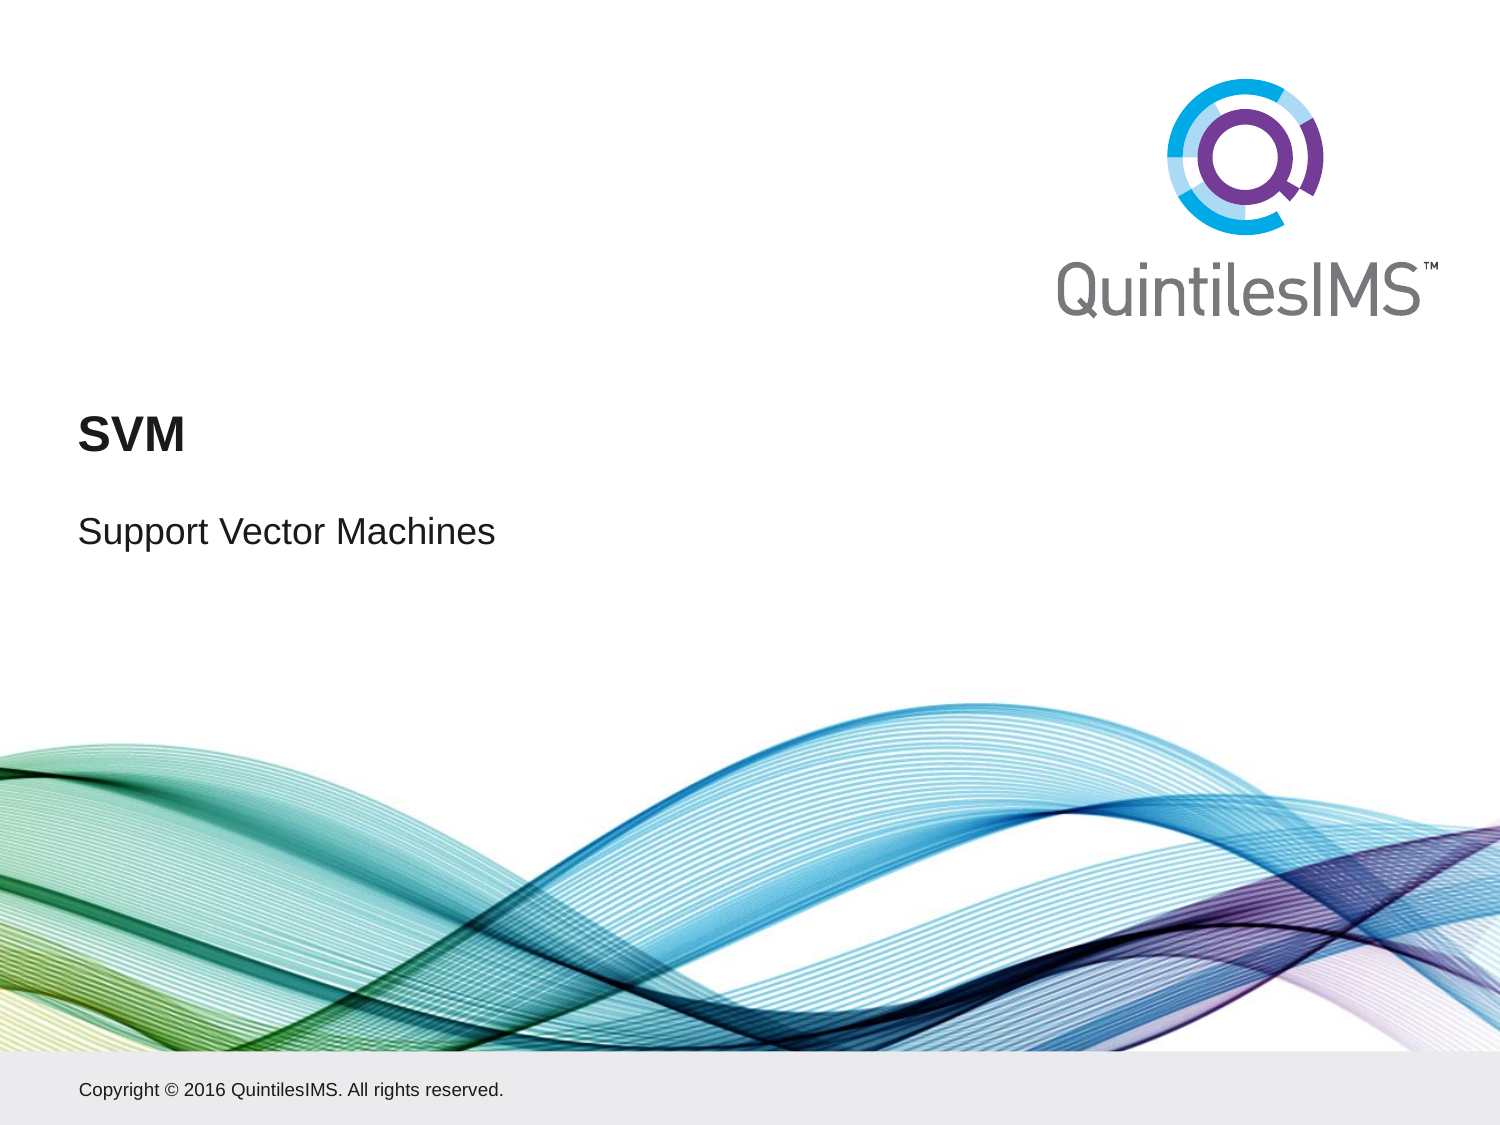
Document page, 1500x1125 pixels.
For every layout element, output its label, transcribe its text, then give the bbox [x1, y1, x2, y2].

subtitle Support Vector Machines [63, 499, 745, 561]
title SVM [63, 321, 1433, 469]
picture [0, 687, 1500, 1051]
